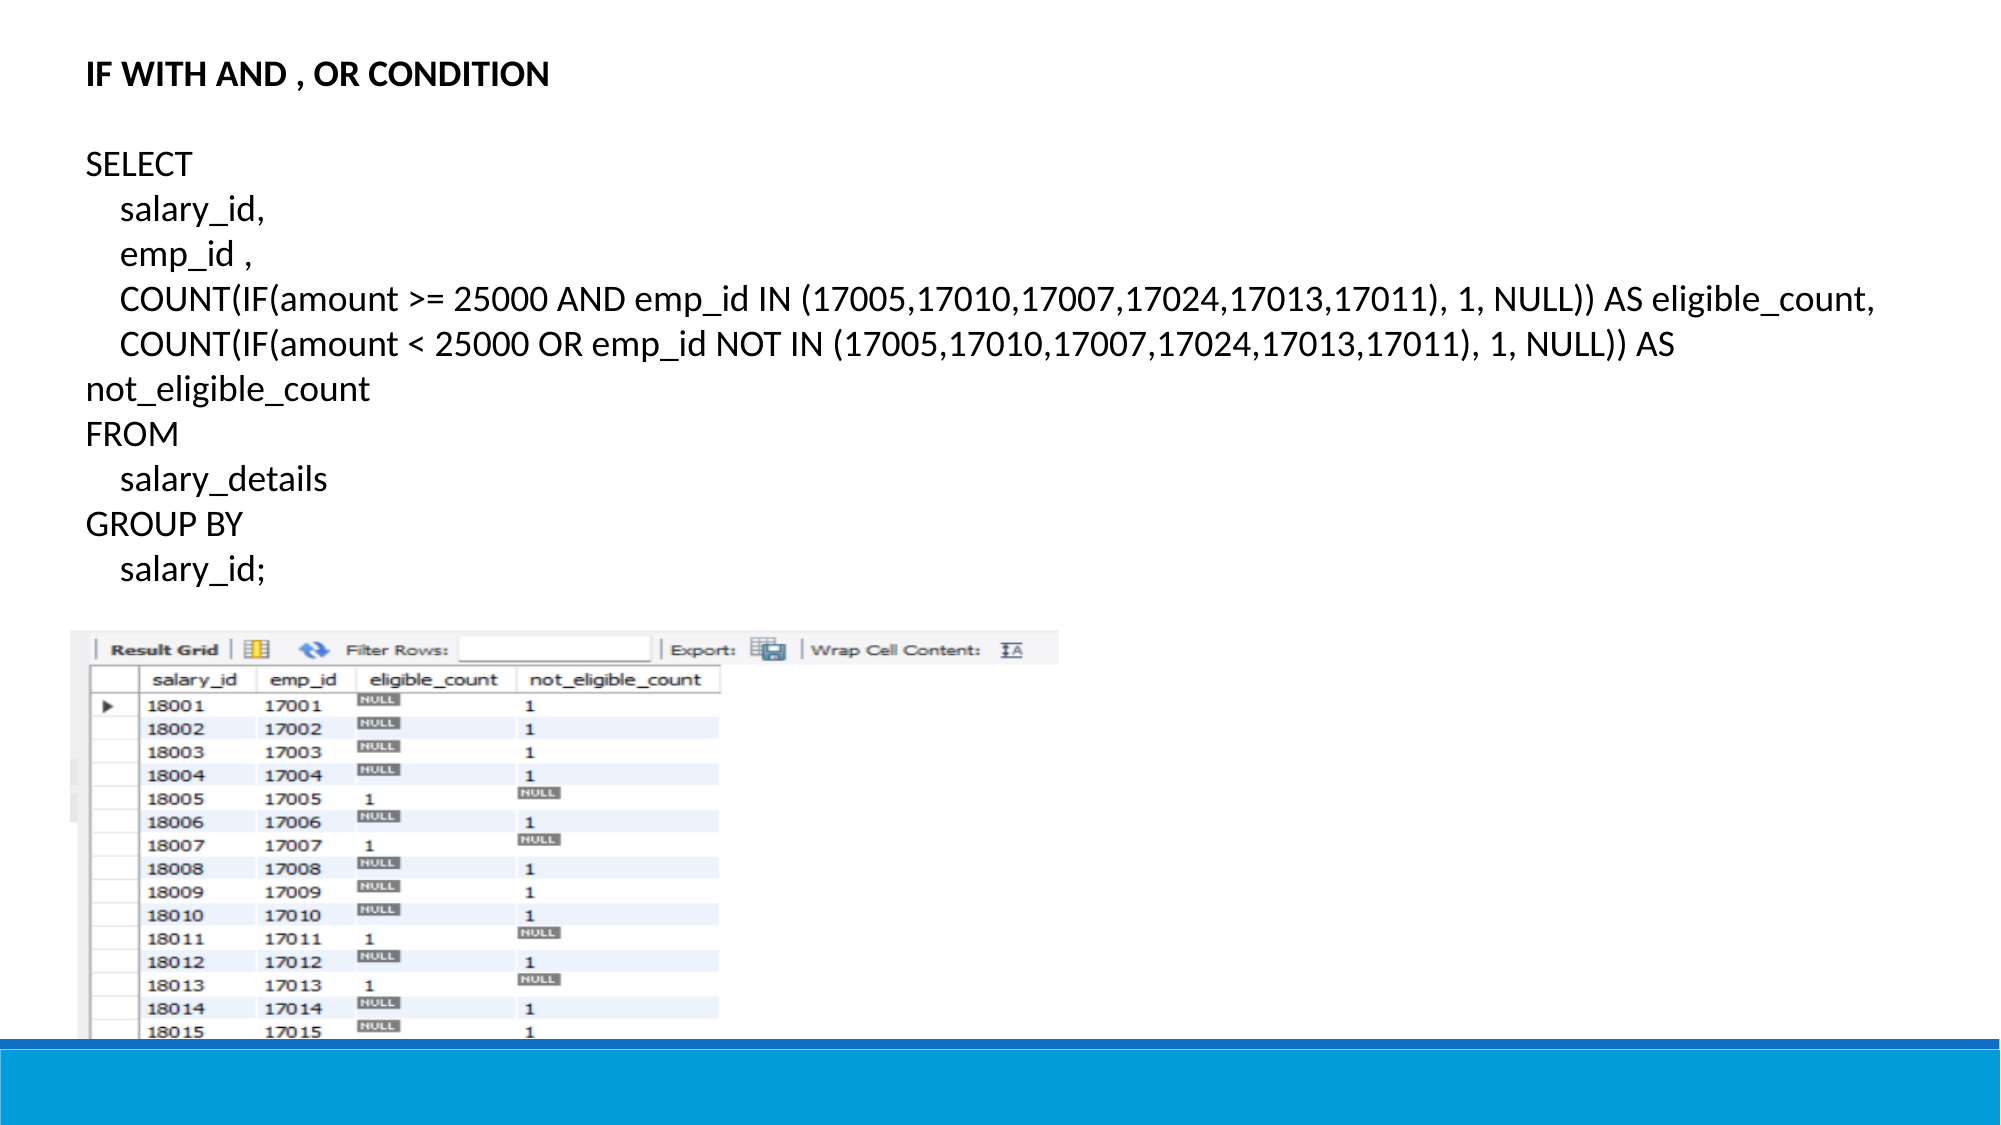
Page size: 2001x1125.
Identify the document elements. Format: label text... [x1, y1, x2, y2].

picture [70, 630, 1059, 1040]
text_box IF WITH AND , OR CONDITION SELECT salary_id, emp_id , COUNT(IF(amount >= 25000 AND emp_id IN (17005,17010,17007,17024,17013,17011), 1, NULL)) AS eligible_count, COUNT(IF(amount < 25000 OR emp_id NOT IN (17005,17010,17007,17024,17013,17011), 1, NULL)) AS not_eligible_count FROM salary_details GROUP BY salary_id; [70, 41, 1899, 597]
